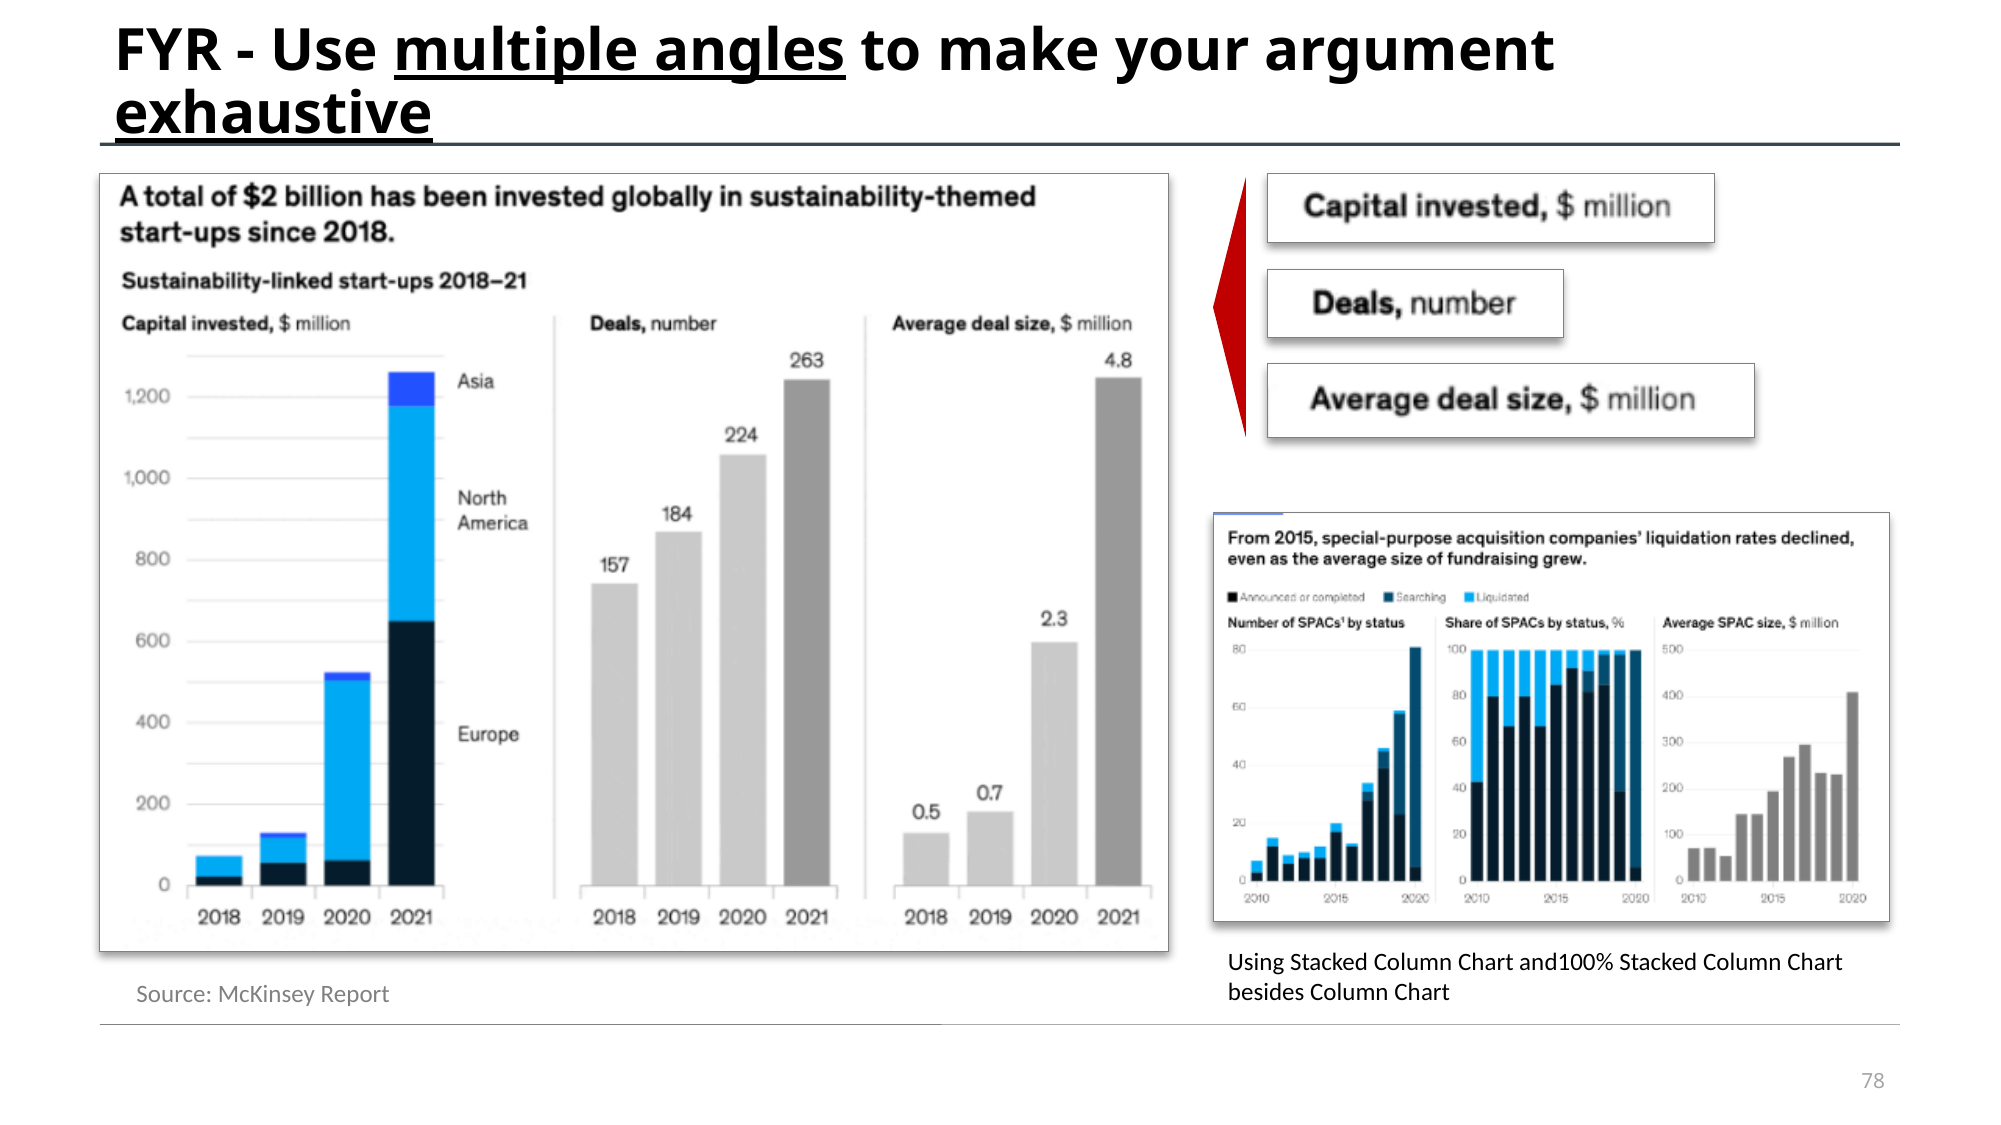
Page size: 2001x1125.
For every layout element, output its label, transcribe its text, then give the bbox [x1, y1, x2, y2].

text_box Source: McKinsey Report [136, 976, 391, 1008]
text_box Using Stacked Column Chart and100% Stacked Column Chart besides Column Chart [1213, 938, 1890, 1014]
picture [99, 172, 1169, 952]
picture [1267, 363, 1755, 438]
picture [1267, 172, 1715, 243]
slide_number 78 [1450, 1061, 1900, 1103]
picture [1213, 512, 1890, 922]
title FYR - Use multiple angles to make your argument exhaustive [99, 33, 1900, 135]
picture [1267, 269, 1564, 338]
text_box [1211, 176, 1247, 438]
